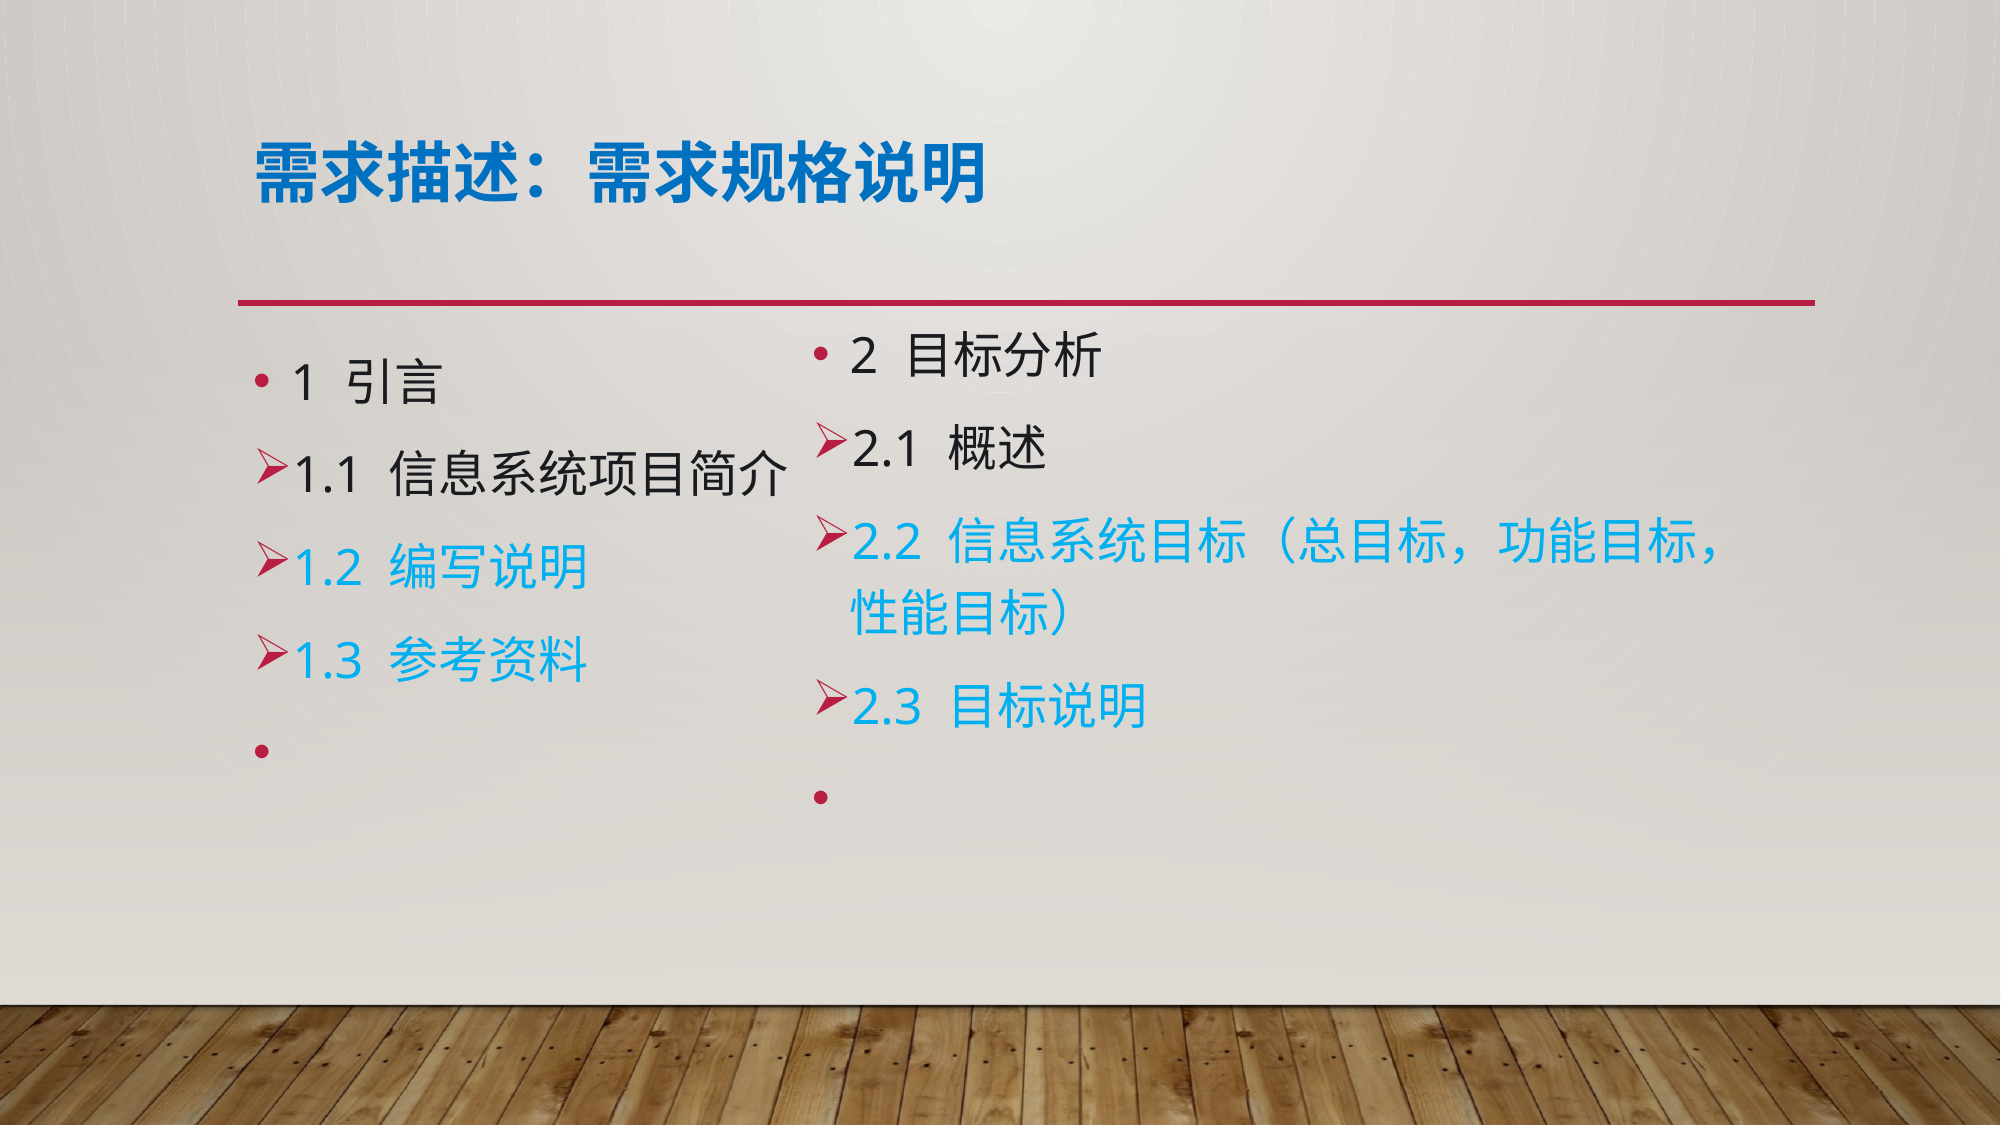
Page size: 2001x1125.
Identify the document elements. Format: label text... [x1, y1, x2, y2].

title 需求描述：需求规格说明 [238, 131, 1814, 305]
list 1 引言 1.1 信息系统项目简介 1.2 编写说明 1.3 参考资料 [238, 330, 1814, 897]
text_box 2 目标分析 2.1 概述 2.2 信息系统目标（总目标，功能目标，性能目标） 2.3 目标说明 [797, 304, 1732, 871]
picture [0, 1005, 2000, 1125]
